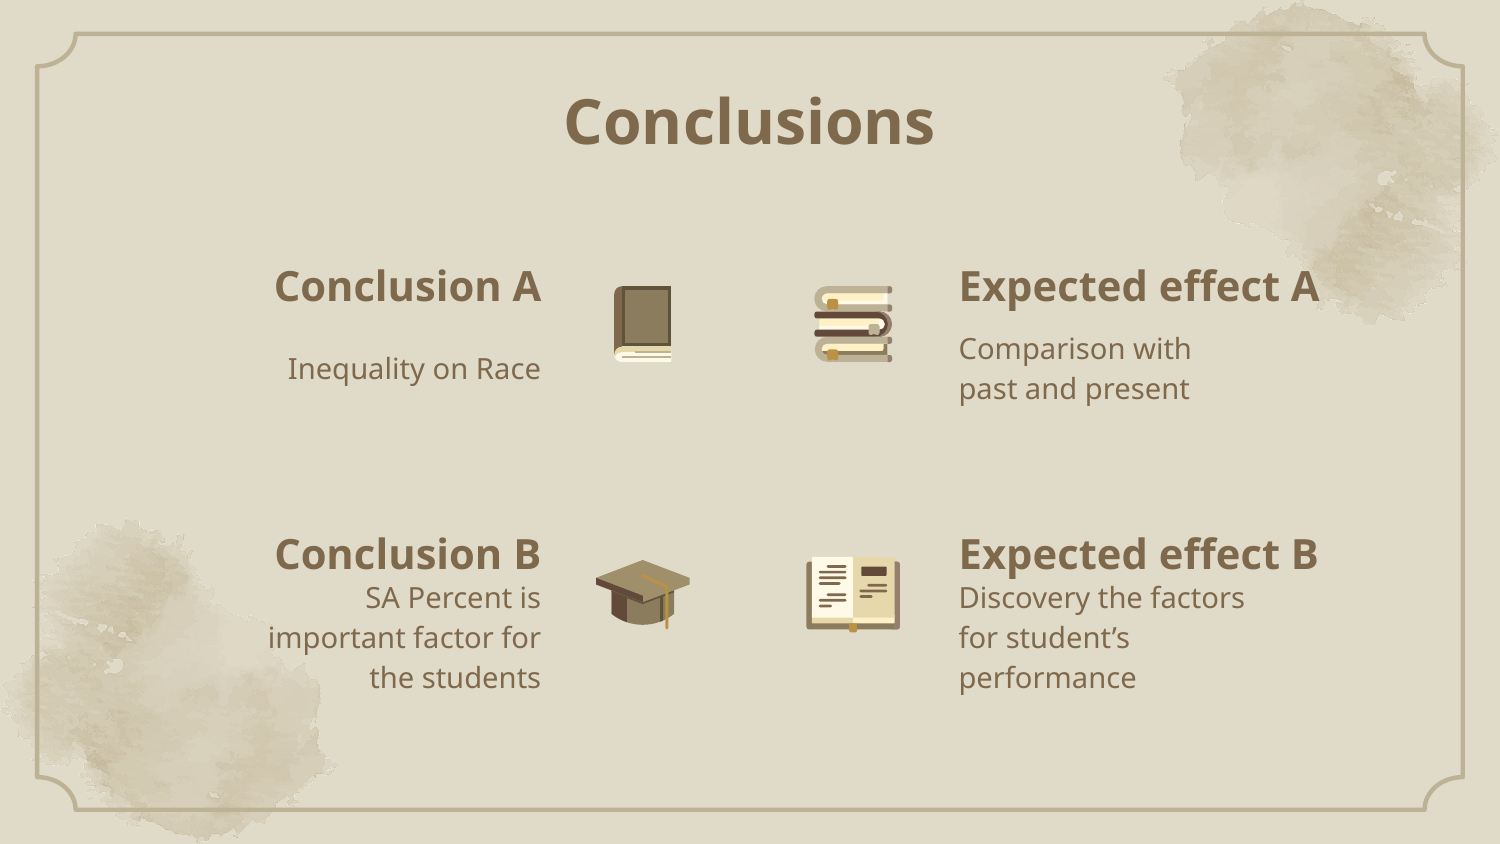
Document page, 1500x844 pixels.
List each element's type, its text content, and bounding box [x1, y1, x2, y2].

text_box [813, 285, 893, 363]
title Conclusions [117, 89, 1383, 150]
title Expected effect B [943, 522, 1383, 583]
title Expected effect A [943, 254, 1383, 315]
title Conclusion B [117, 522, 557, 583]
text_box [595, 559, 690, 630]
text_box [613, 285, 672, 363]
title Conclusion A [117, 254, 557, 315]
subtitle Comparison with past and present [943, 335, 1266, 396]
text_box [806, 556, 901, 633]
subtitle SA Percent is important factor for the students [234, 604, 557, 665]
subtitle Inequality on Race [234, 335, 557, 396]
subtitle Discovery the factors for student’s performance [943, 604, 1306, 665]
